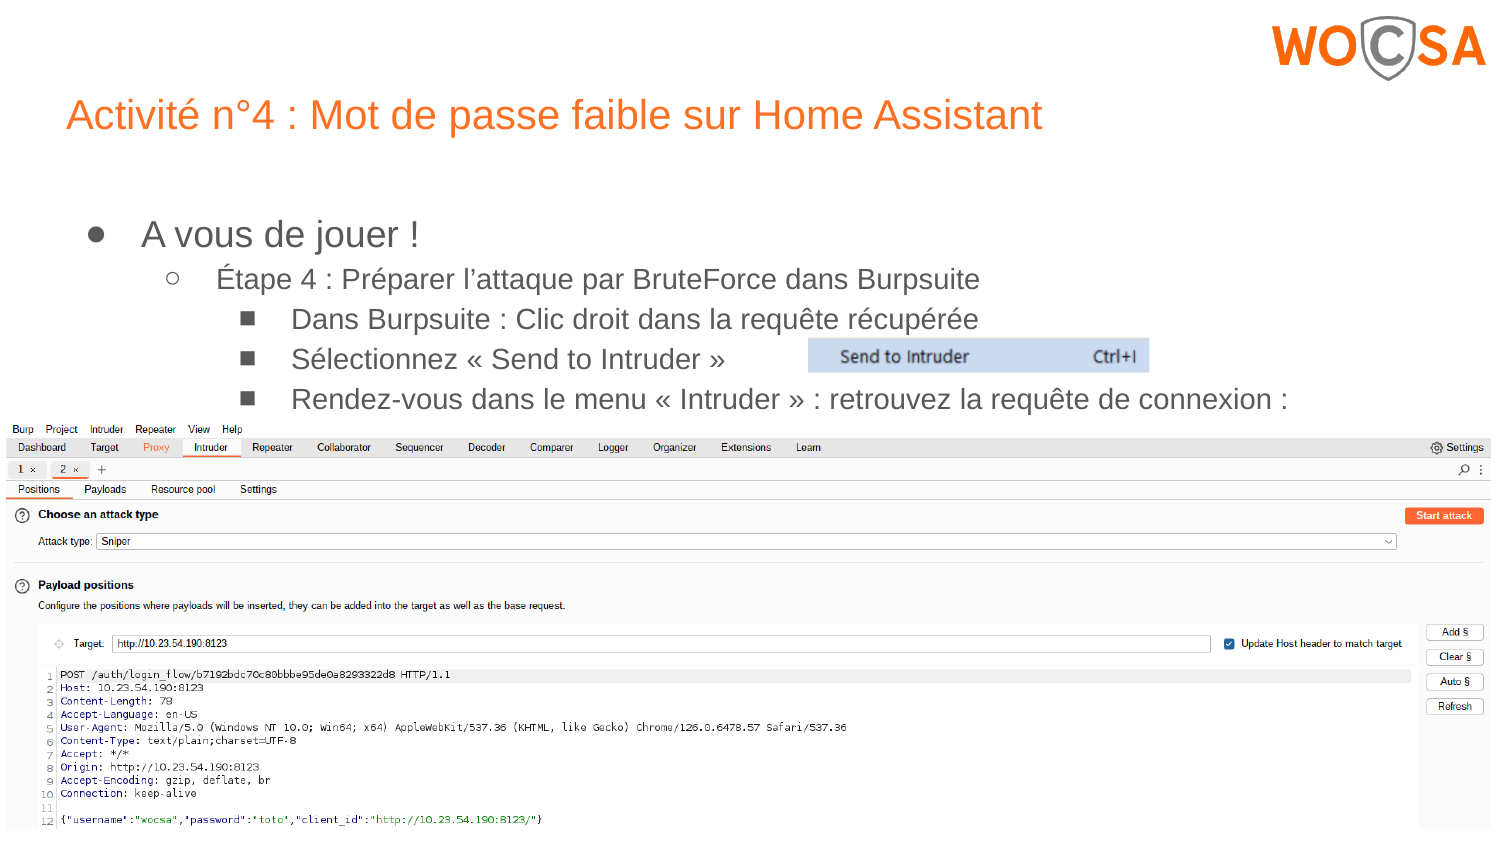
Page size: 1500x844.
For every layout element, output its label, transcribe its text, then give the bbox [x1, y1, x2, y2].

title Activité n°4 : Mot de passe faible sur Home Assistant [51, 72, 1449, 167]
list A vous de jouer ! Étape 4 : Préparer l’attaque par BruteForce dans Burpsuite Dans Burpsuite : Clic droit dans la requête récupérée Sélectionnez « Send to Intruder » Rendez-vous dans le menu « Intruder » : retrouvez la requête de connexion : [51, 189, 1449, 420]
picture [6, 421, 1491, 829]
picture [807, 334, 1150, 375]
picture [1266, 9, 1491, 86]
